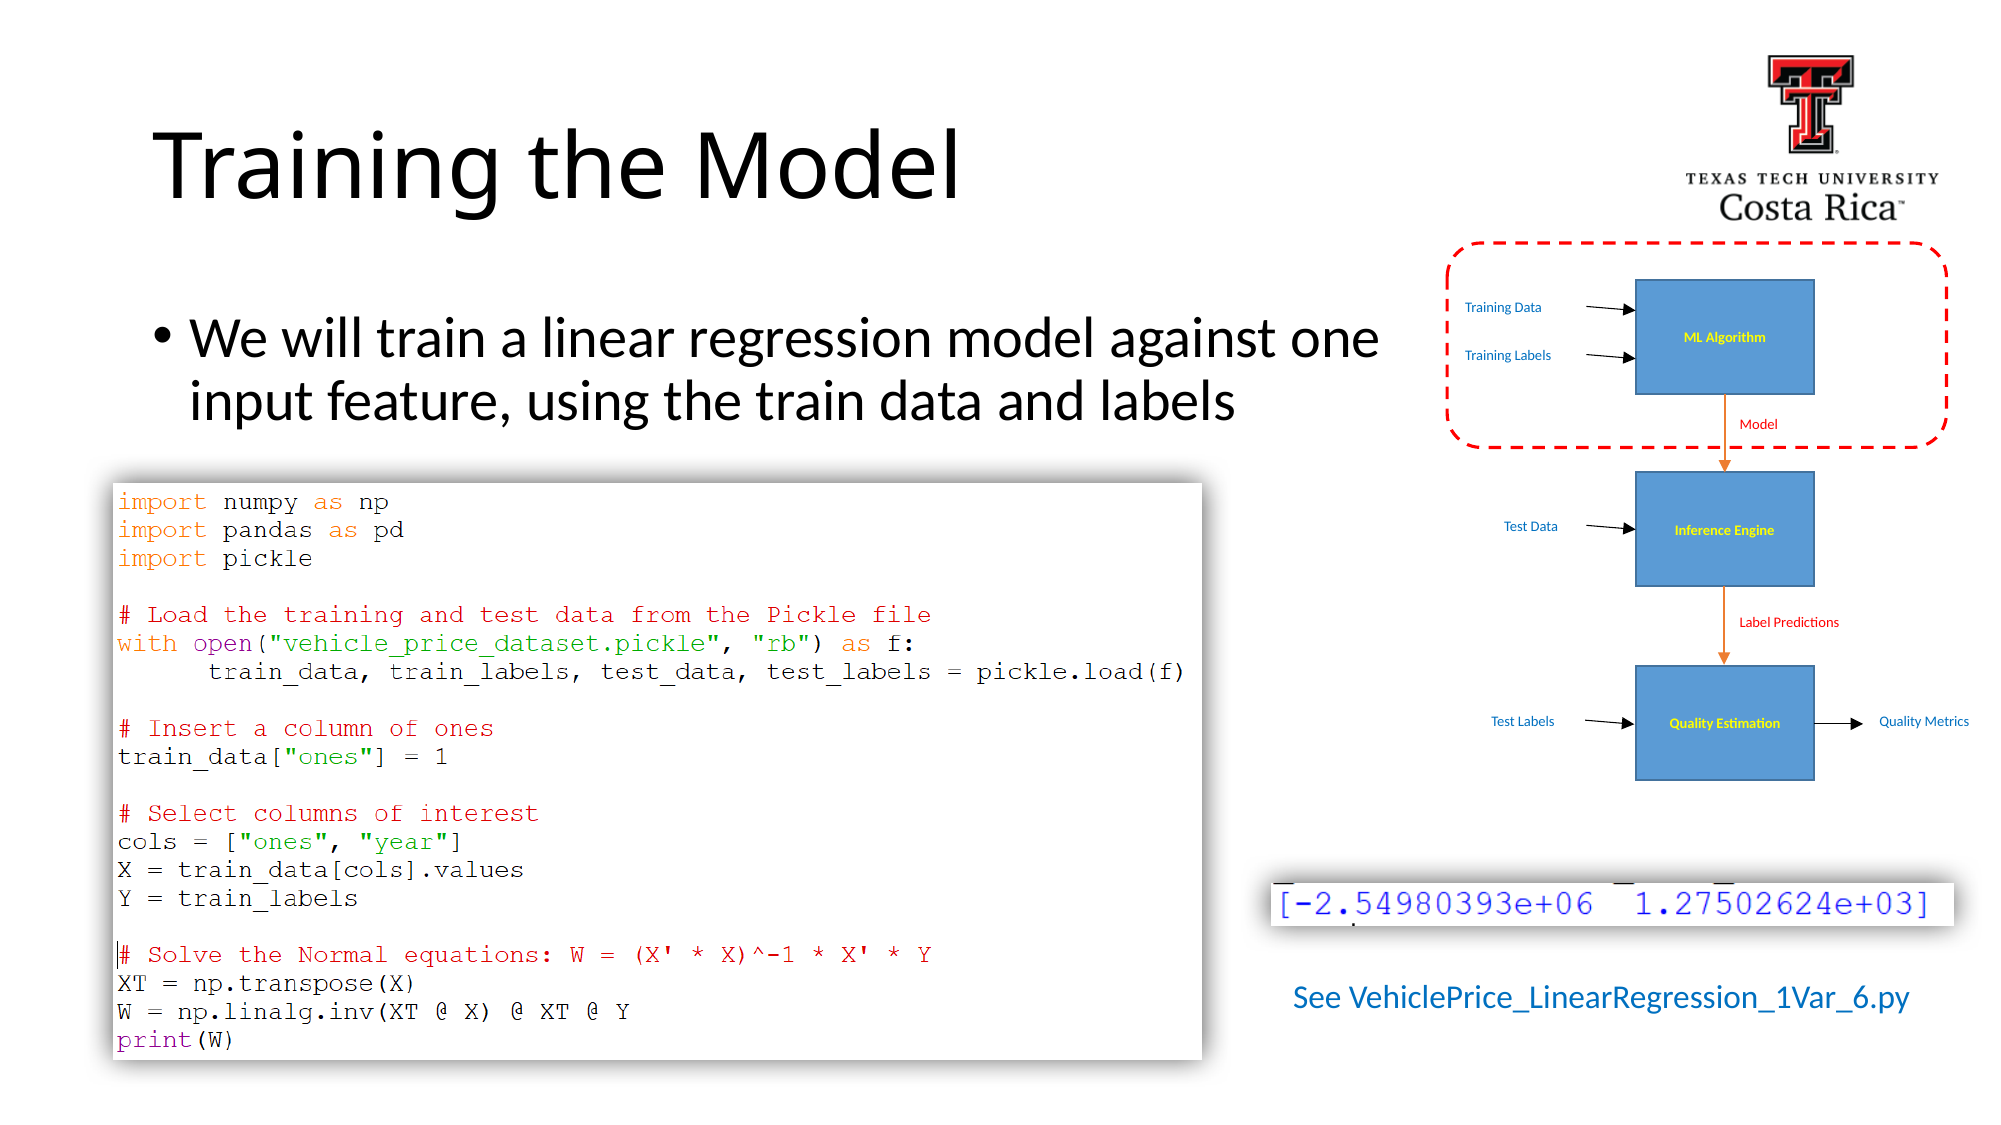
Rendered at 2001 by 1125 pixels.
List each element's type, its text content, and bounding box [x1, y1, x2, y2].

title Training the Model [137, 59, 1863, 278]
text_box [1450, 280, 2000, 780]
text_box [1446, 241, 1948, 427]
picture [113, 483, 1202, 1060]
picture [1664, 30, 1964, 251]
text_box See VehiclePrice_LinearRegression_1Var_6.py [1278, 967, 1947, 1023]
list We will train a linear regression model against one input feature, using the train data and labels [137, 299, 1417, 1014]
picture [1271, 883, 1954, 926]
